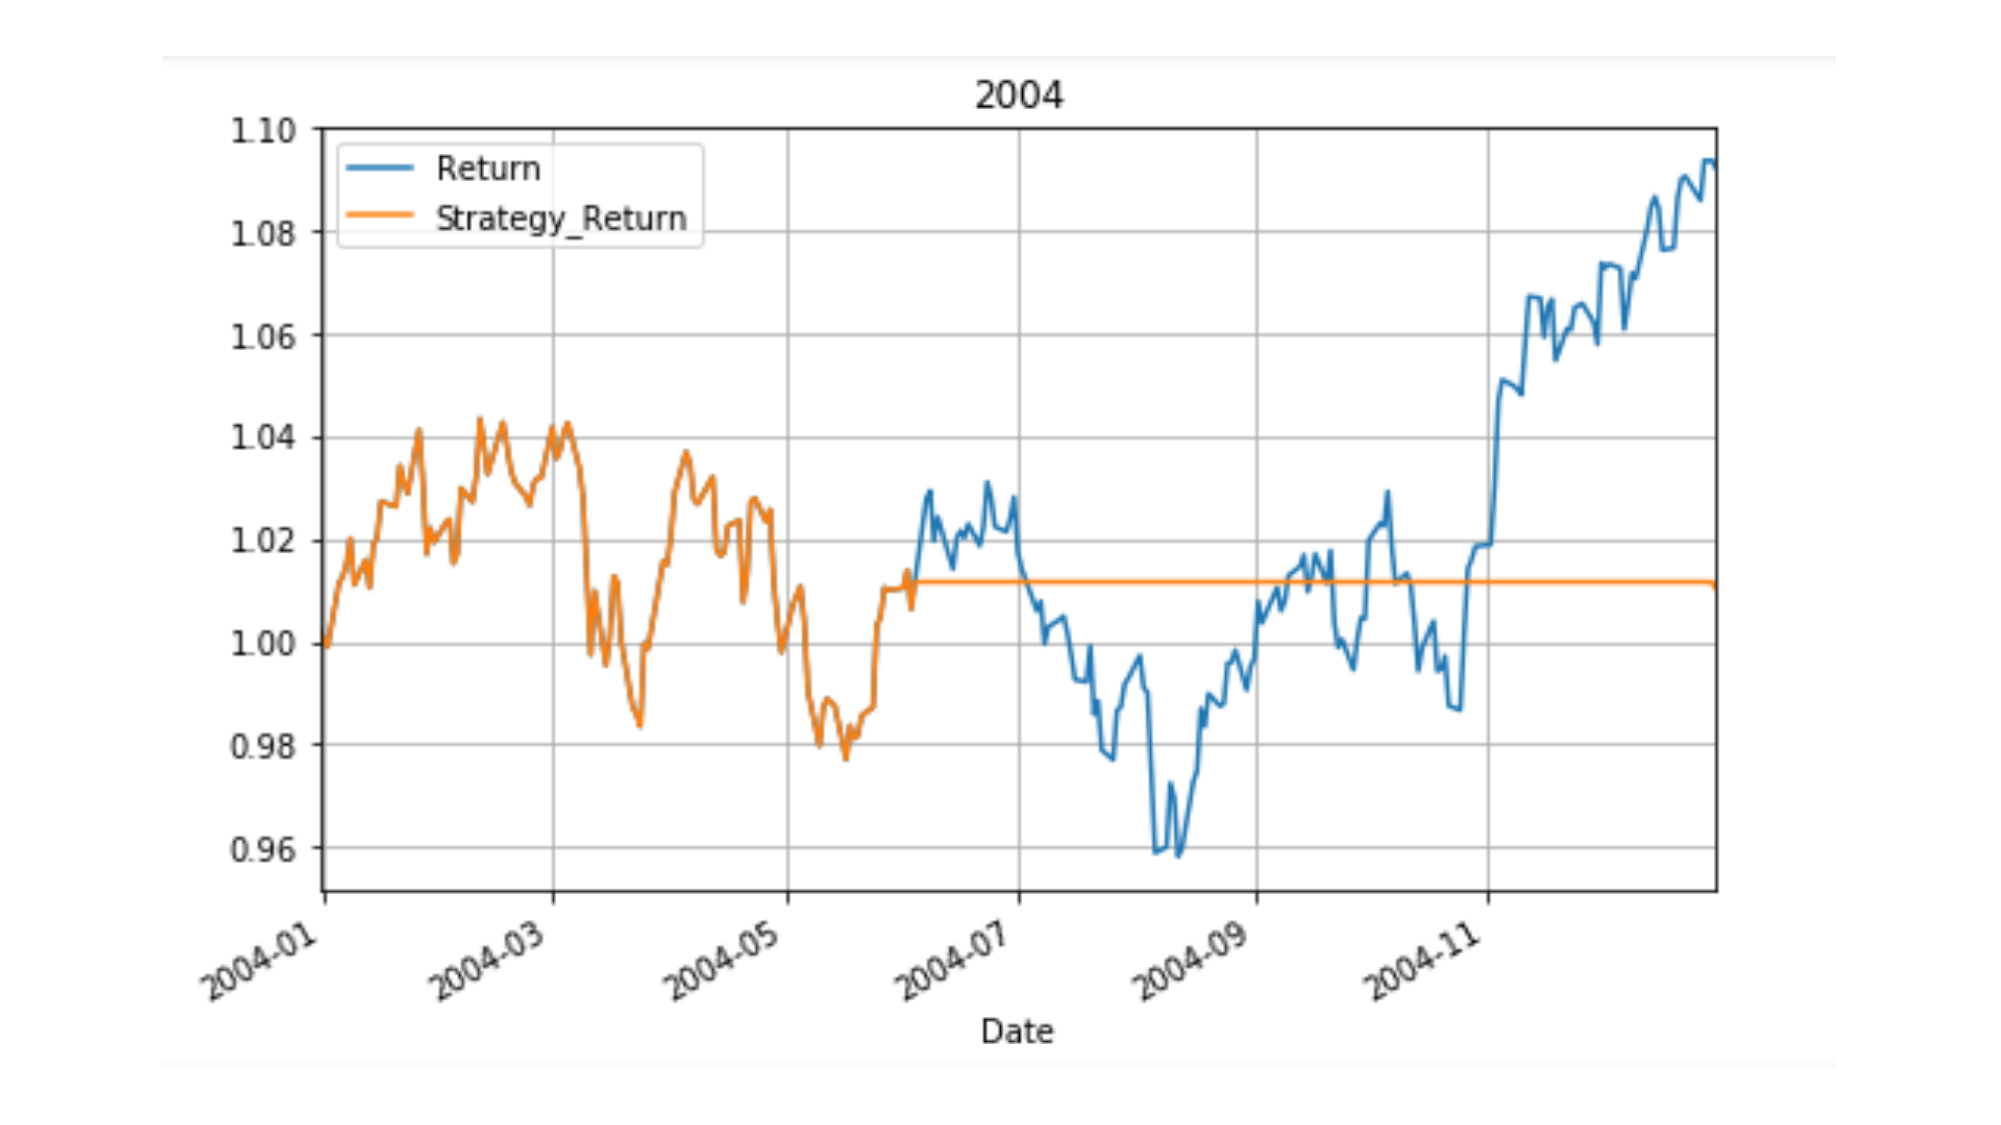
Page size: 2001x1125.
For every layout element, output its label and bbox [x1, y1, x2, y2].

picture [162, 56, 1836, 1067]
